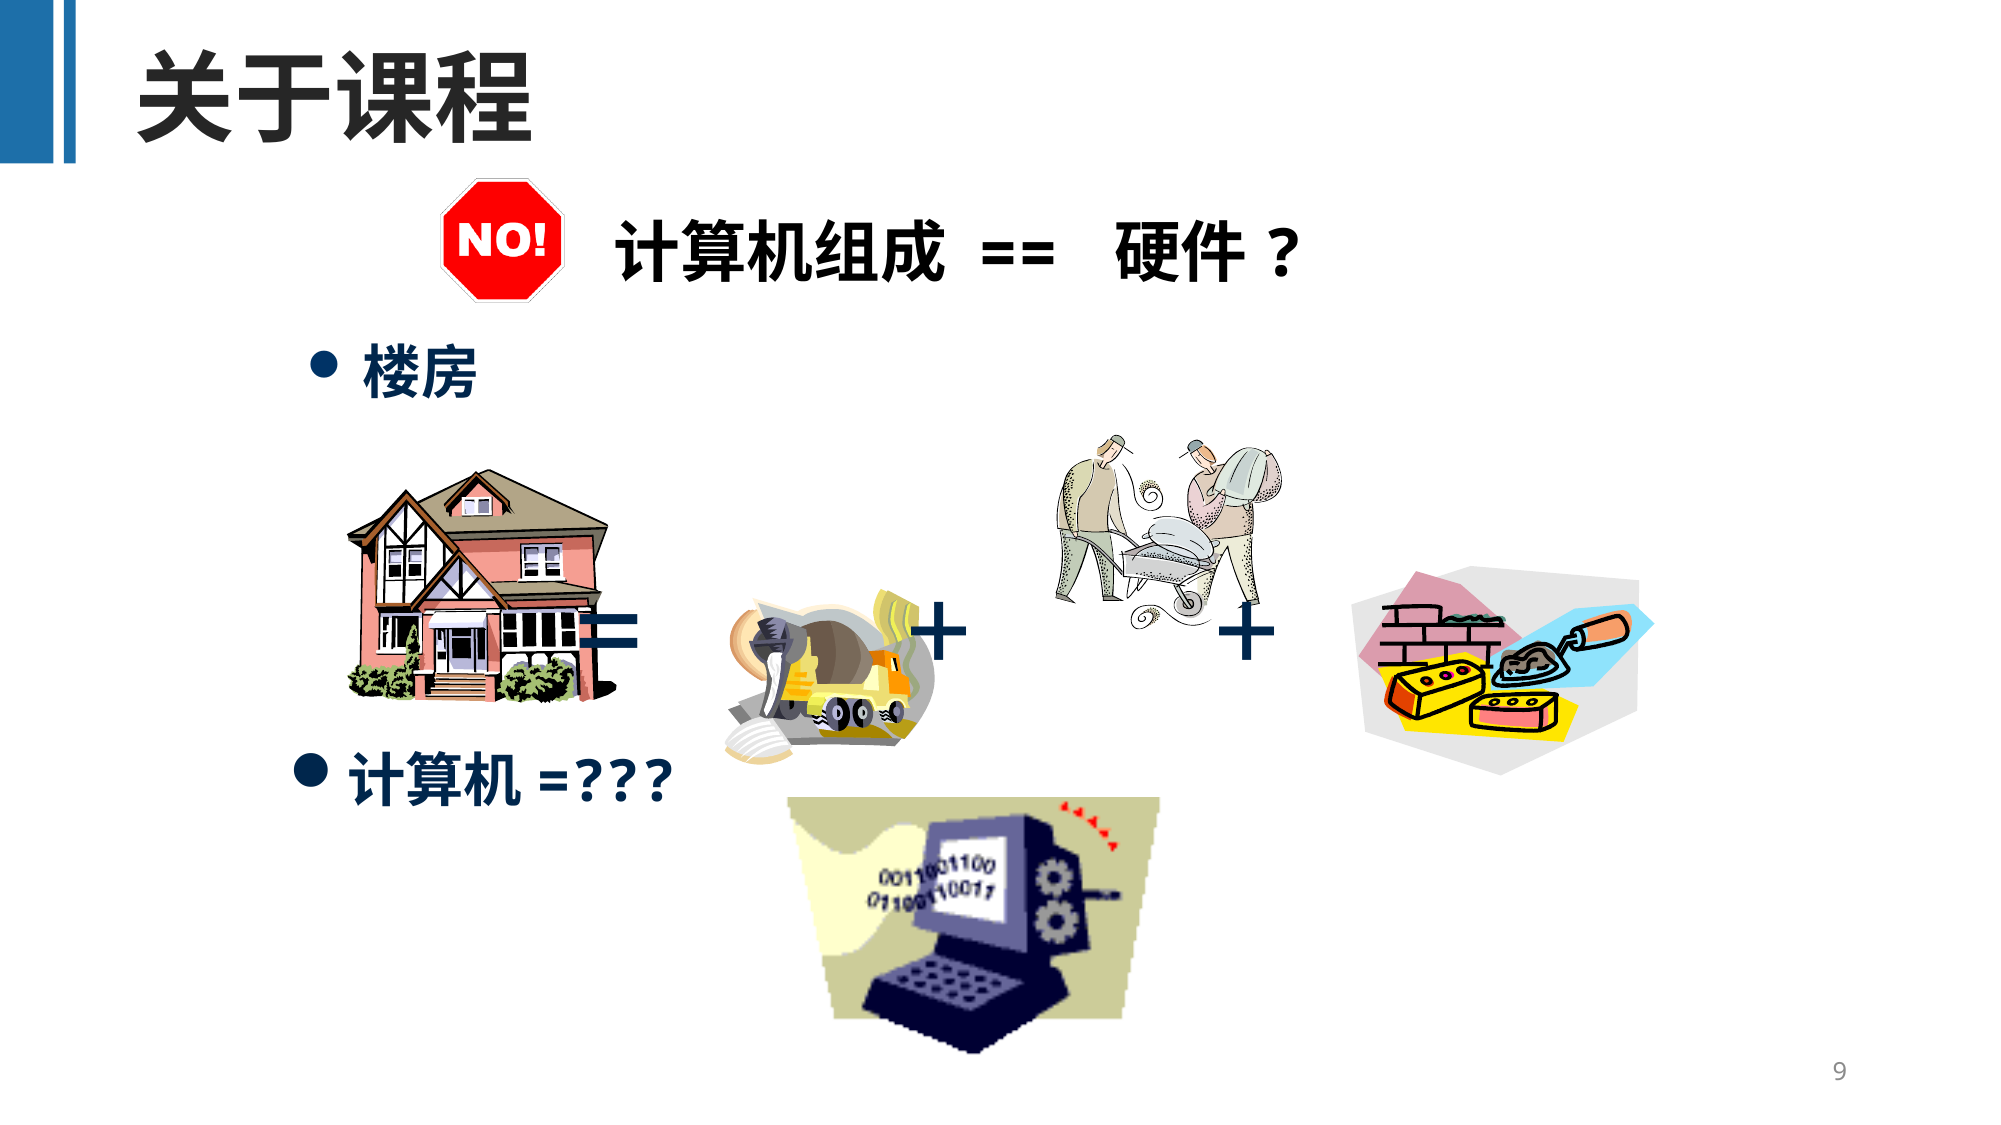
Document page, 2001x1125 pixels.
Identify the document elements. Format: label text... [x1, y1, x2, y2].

text_box 关于课程 [120, 27, 550, 162]
picture [346, 467, 619, 706]
text_box 楼房 [291, 328, 1593, 458]
text_box + [1194, 542, 1412, 708]
picture [724, 585, 938, 768]
text_box 计算机=??? [274, 735, 691, 821]
text_box + [887, 542, 1105, 708]
picture [1350, 562, 1658, 779]
picture [785, 797, 1164, 1058]
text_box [428, 178, 1573, 303]
text_box = [556, 542, 774, 708]
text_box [0, 0, 76, 164]
slide_number 9 [1412, 1042, 1863, 1103]
picture [1055, 432, 1284, 632]
